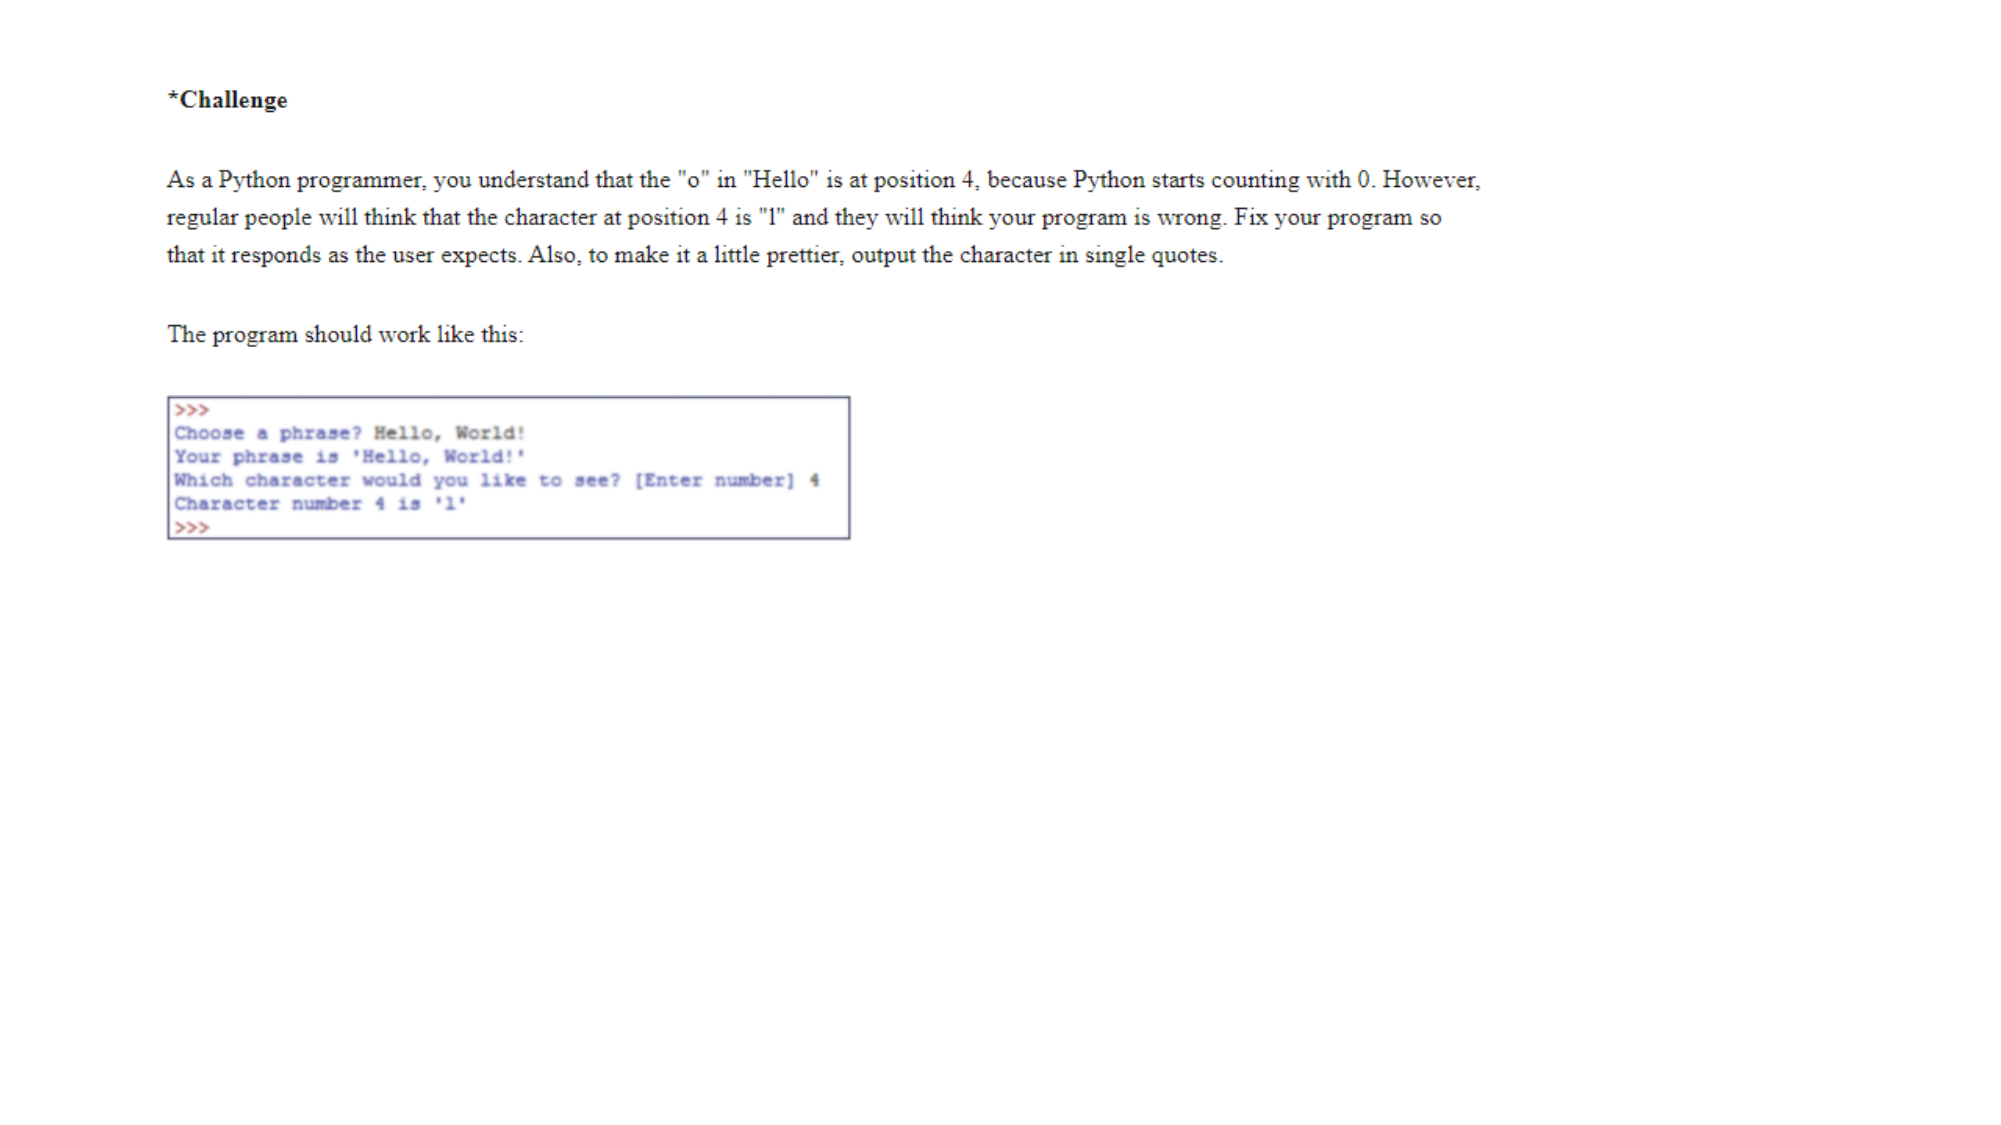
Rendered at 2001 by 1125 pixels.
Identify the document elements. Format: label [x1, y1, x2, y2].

picture [137, 49, 1507, 569]
